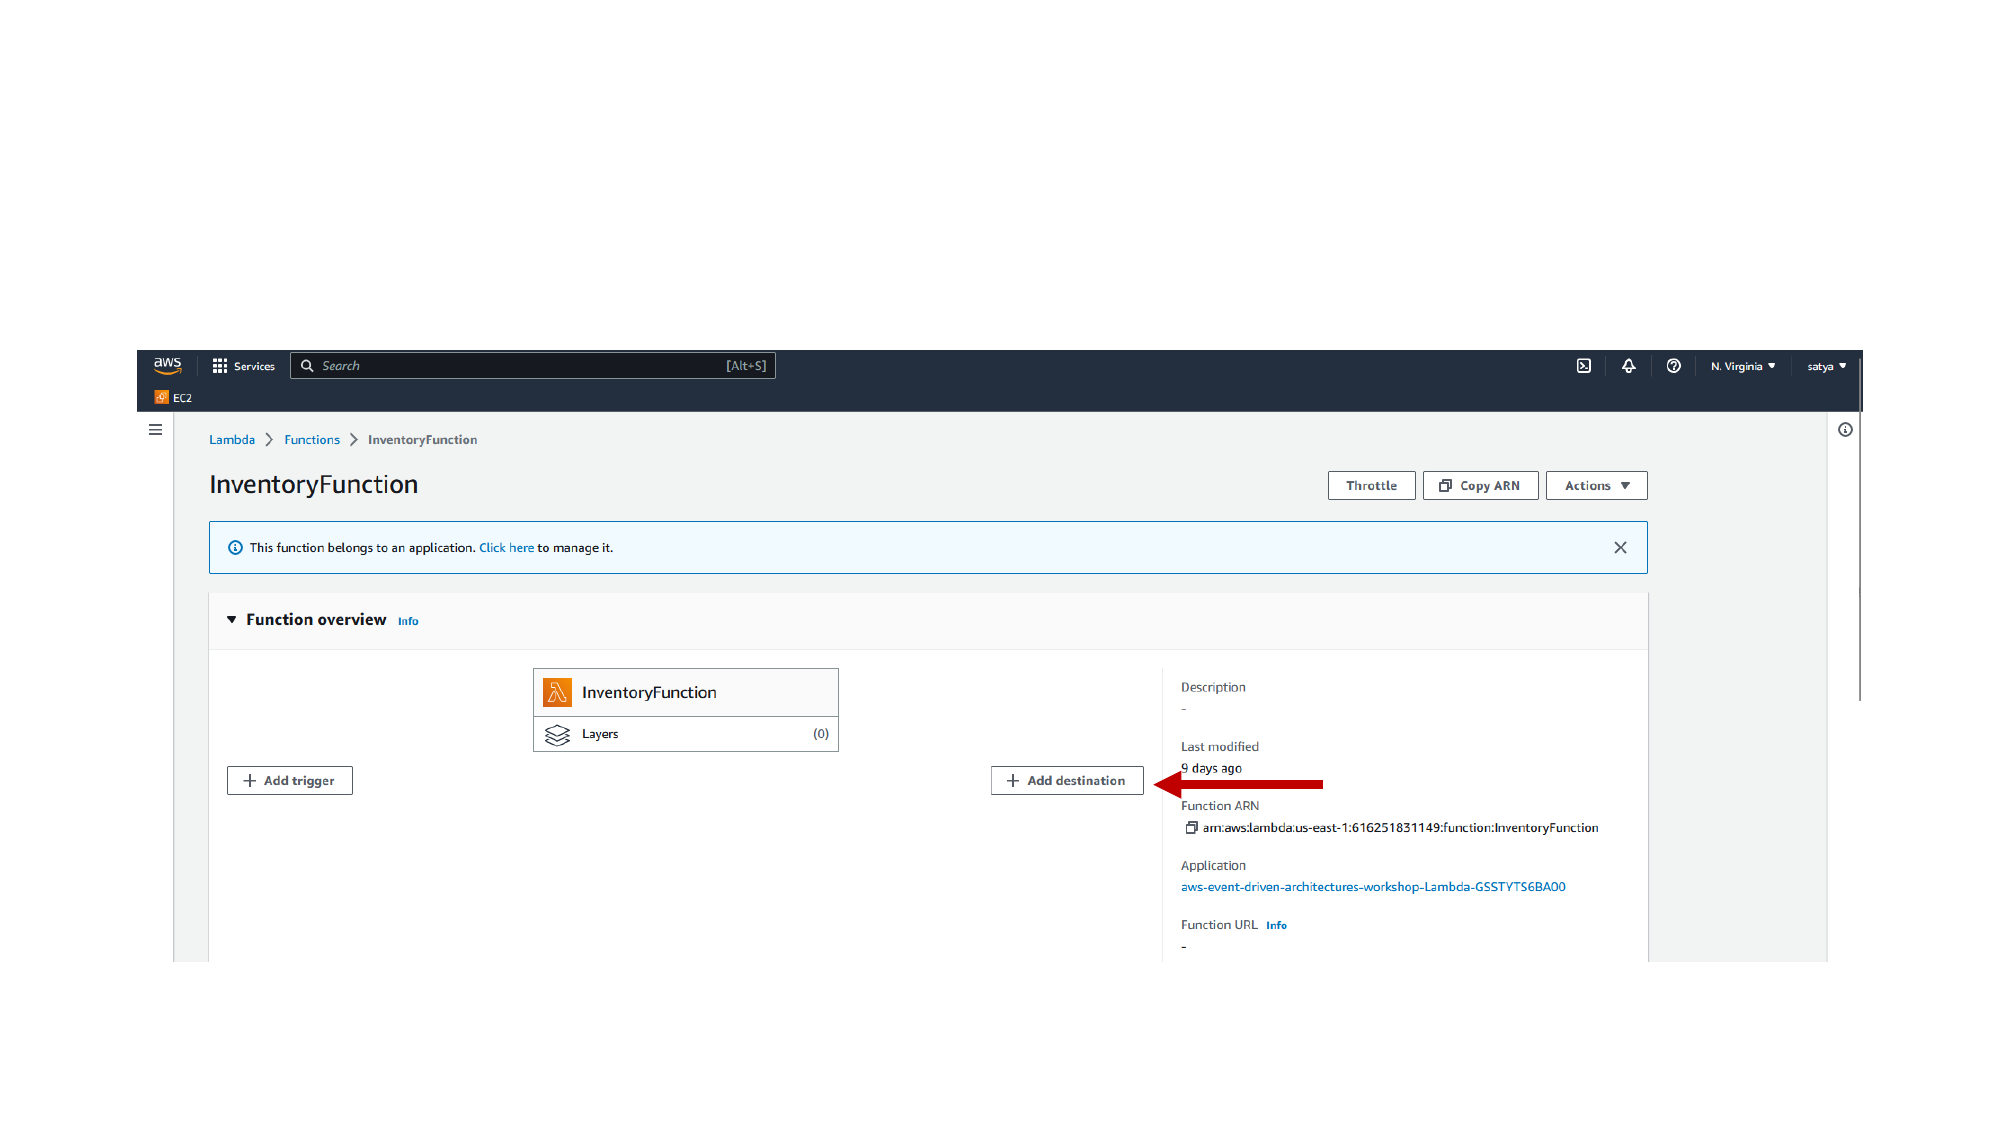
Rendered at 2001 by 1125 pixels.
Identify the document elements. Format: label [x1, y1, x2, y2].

list [137, 350, 1863, 962]
